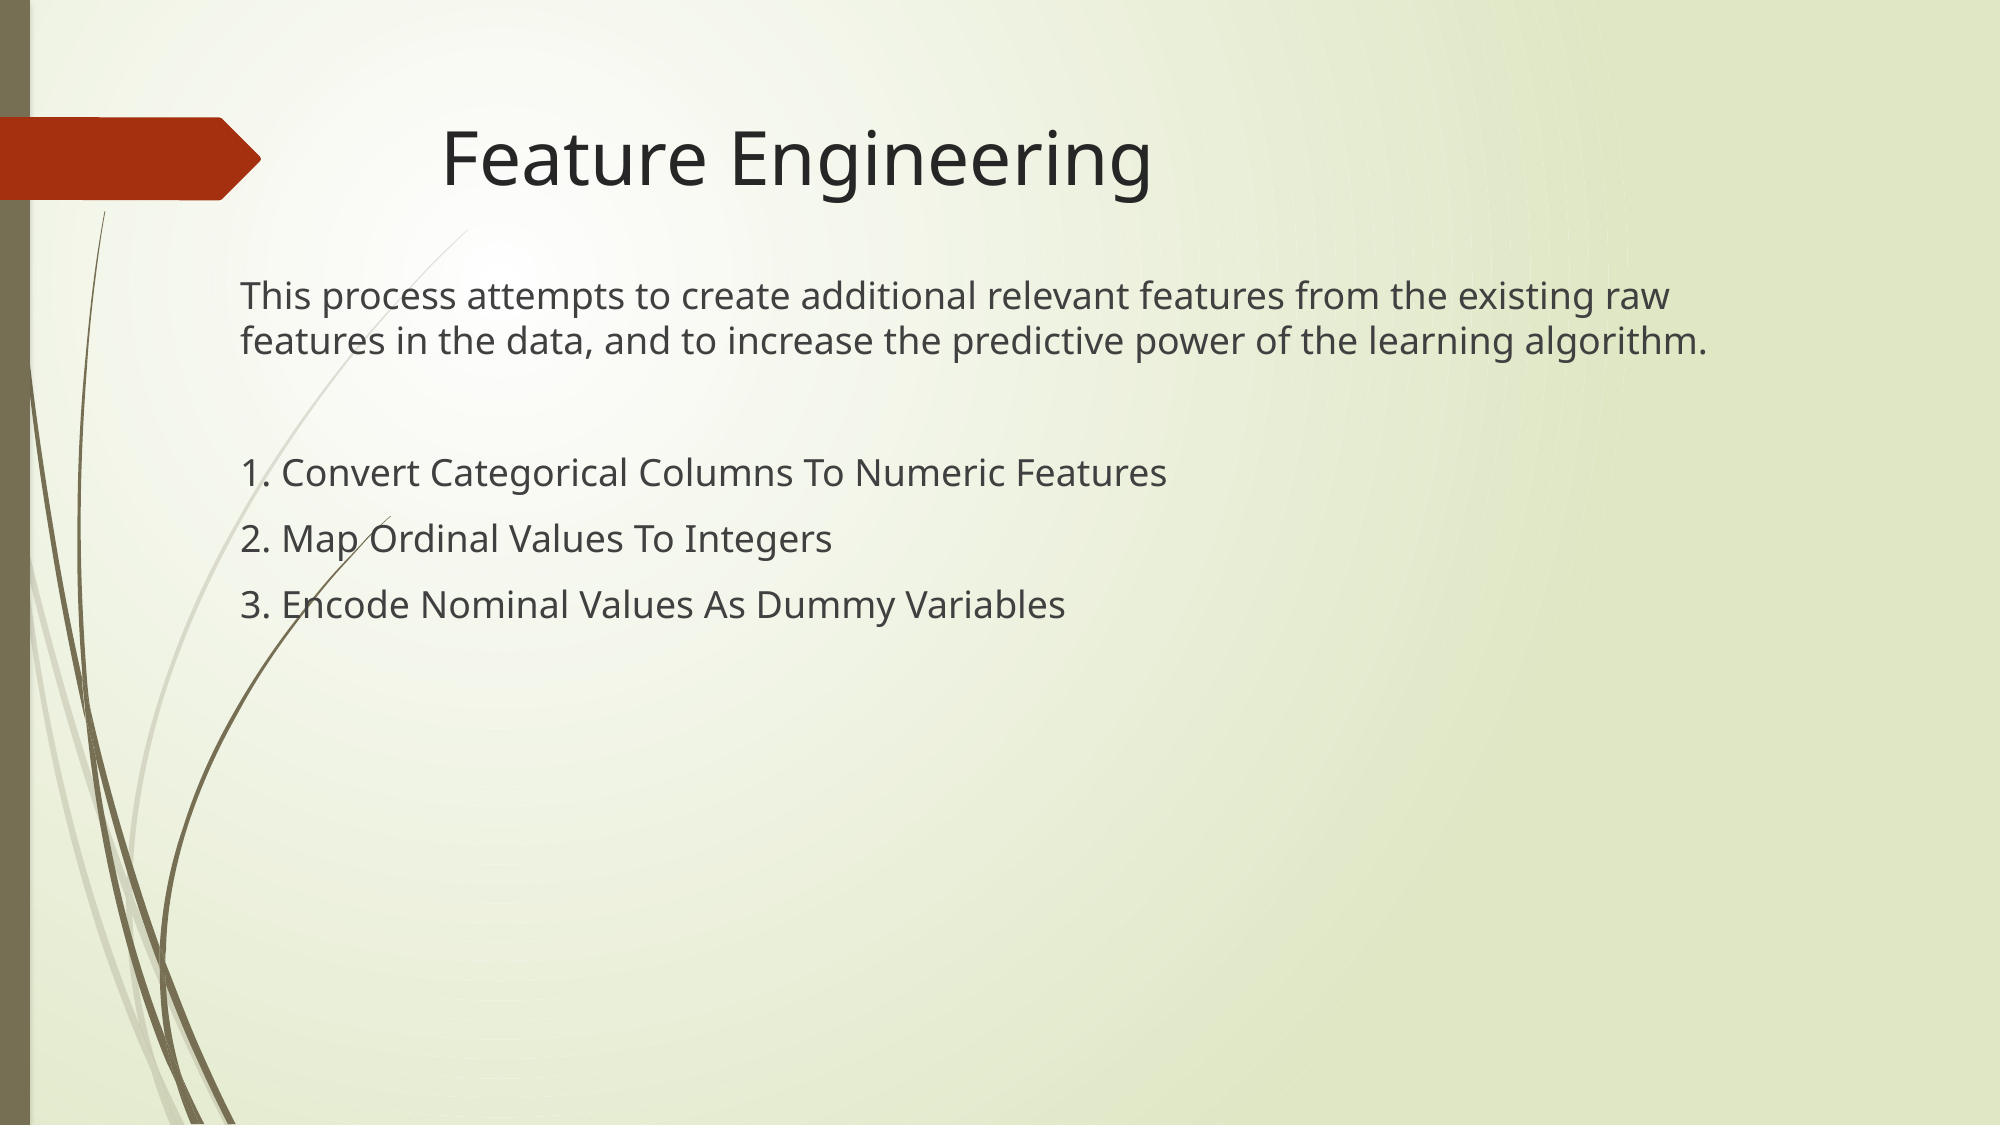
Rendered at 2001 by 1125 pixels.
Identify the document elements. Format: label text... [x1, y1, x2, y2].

list This process attempts to create additional relevant features from the existing raw features in the data, and to increase the predictive power of the learning algorithm. 1. Convert Categorical Columns To Numeric Features 2. Map Ordinal Values To Integers 3. Encode Nominal Values As Dummy Variables [225, 264, 1800, 963]
title Feature Engineering [425, 102, 1888, 313]
